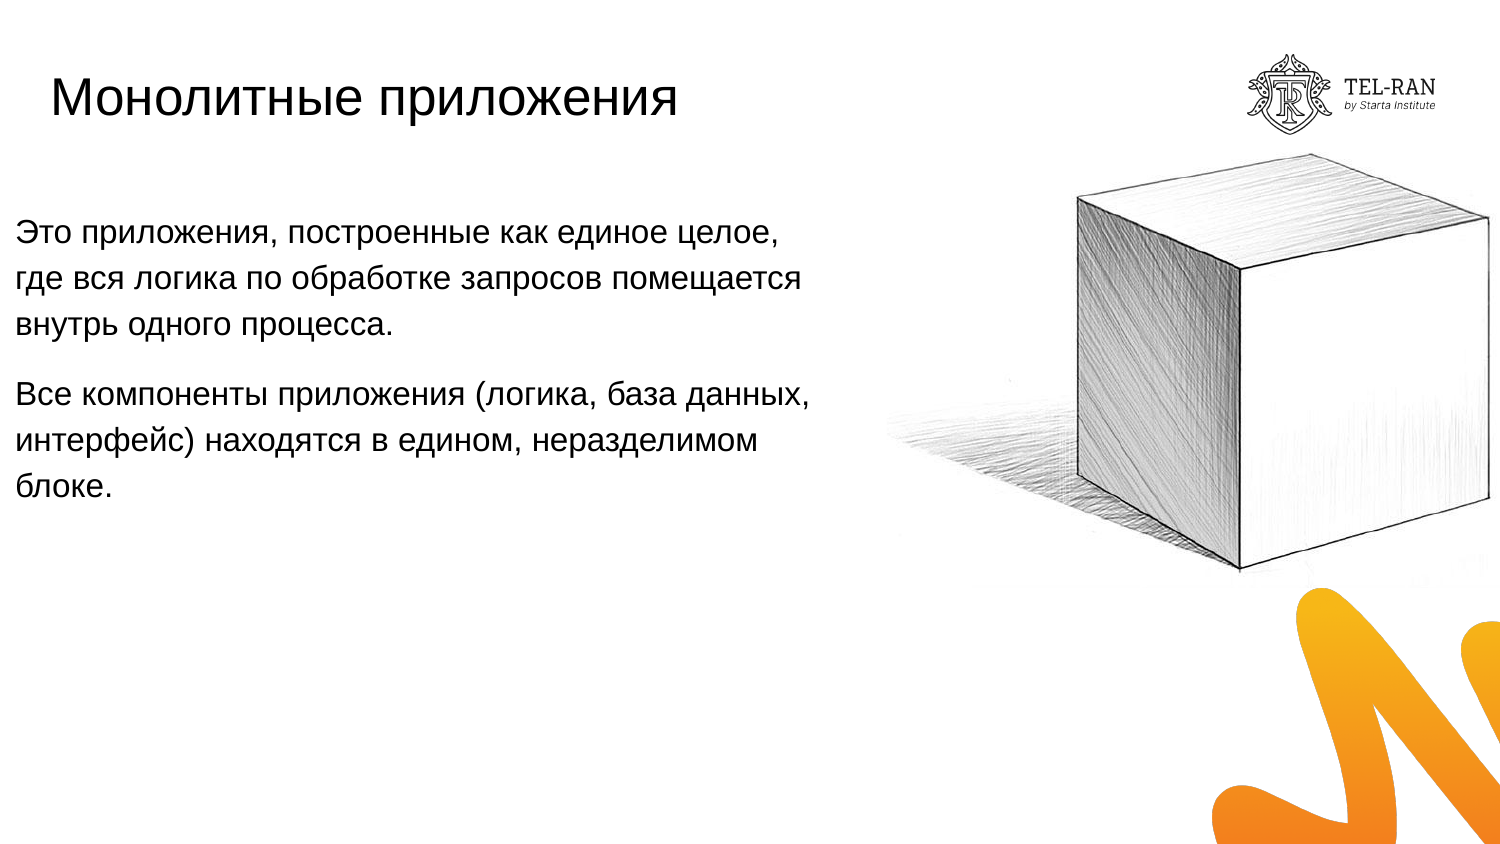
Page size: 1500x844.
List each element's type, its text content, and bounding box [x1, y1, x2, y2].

title Монолитные приложения [35, 47, 1434, 142]
list Это приложения, построенные как единое целое, где вся логика по обработке запросов помещается внутрь одного процесса. Все компоненты приложения (логика, база данных, интерфейс) находятся в едином, неразделимом блоке. [0, 189, 844, 844]
picture [886, 149, 1500, 844]
picture [1247, 54, 1435, 135]
